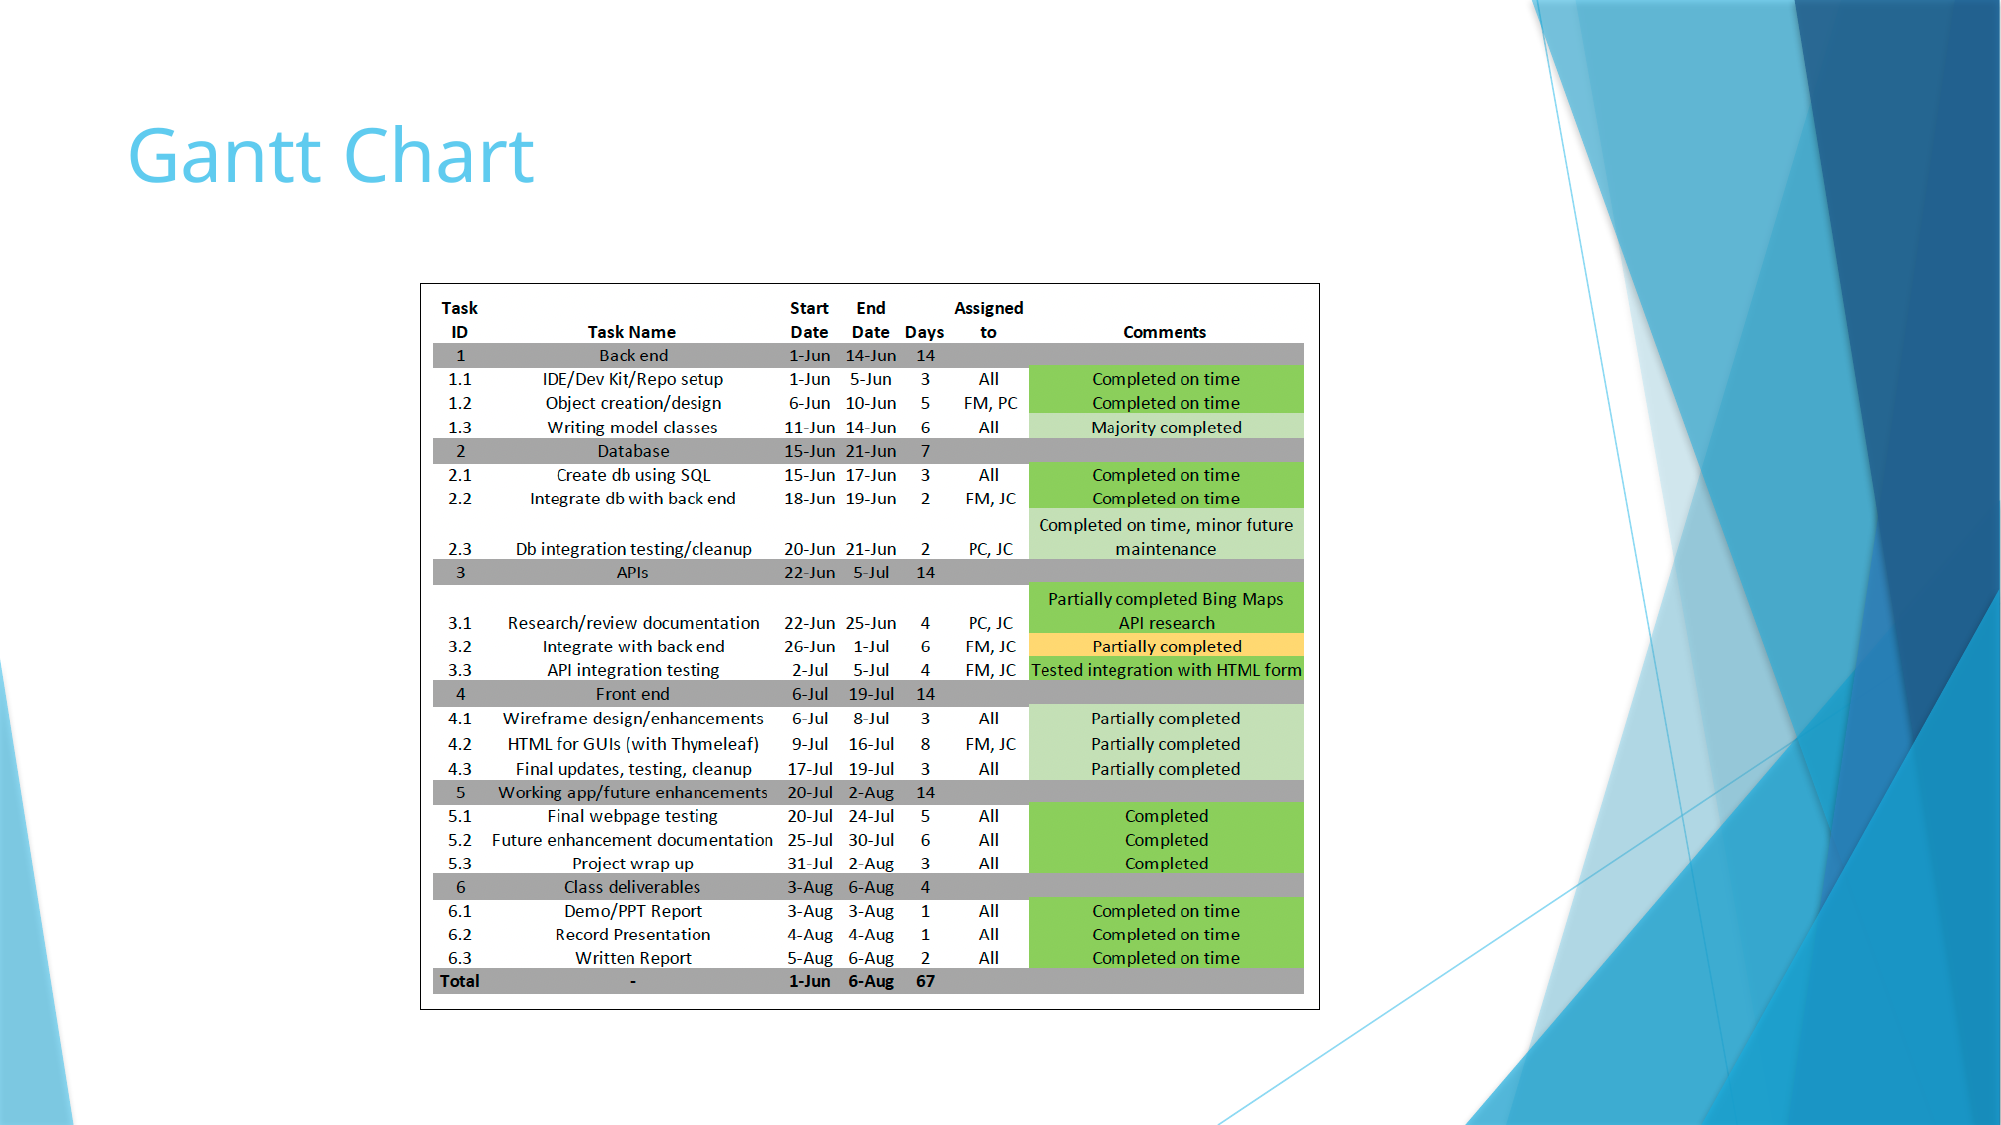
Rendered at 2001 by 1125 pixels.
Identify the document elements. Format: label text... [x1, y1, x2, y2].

picture [419, 283, 1321, 1011]
title Gantt Chart [111, 99, 1522, 317]
